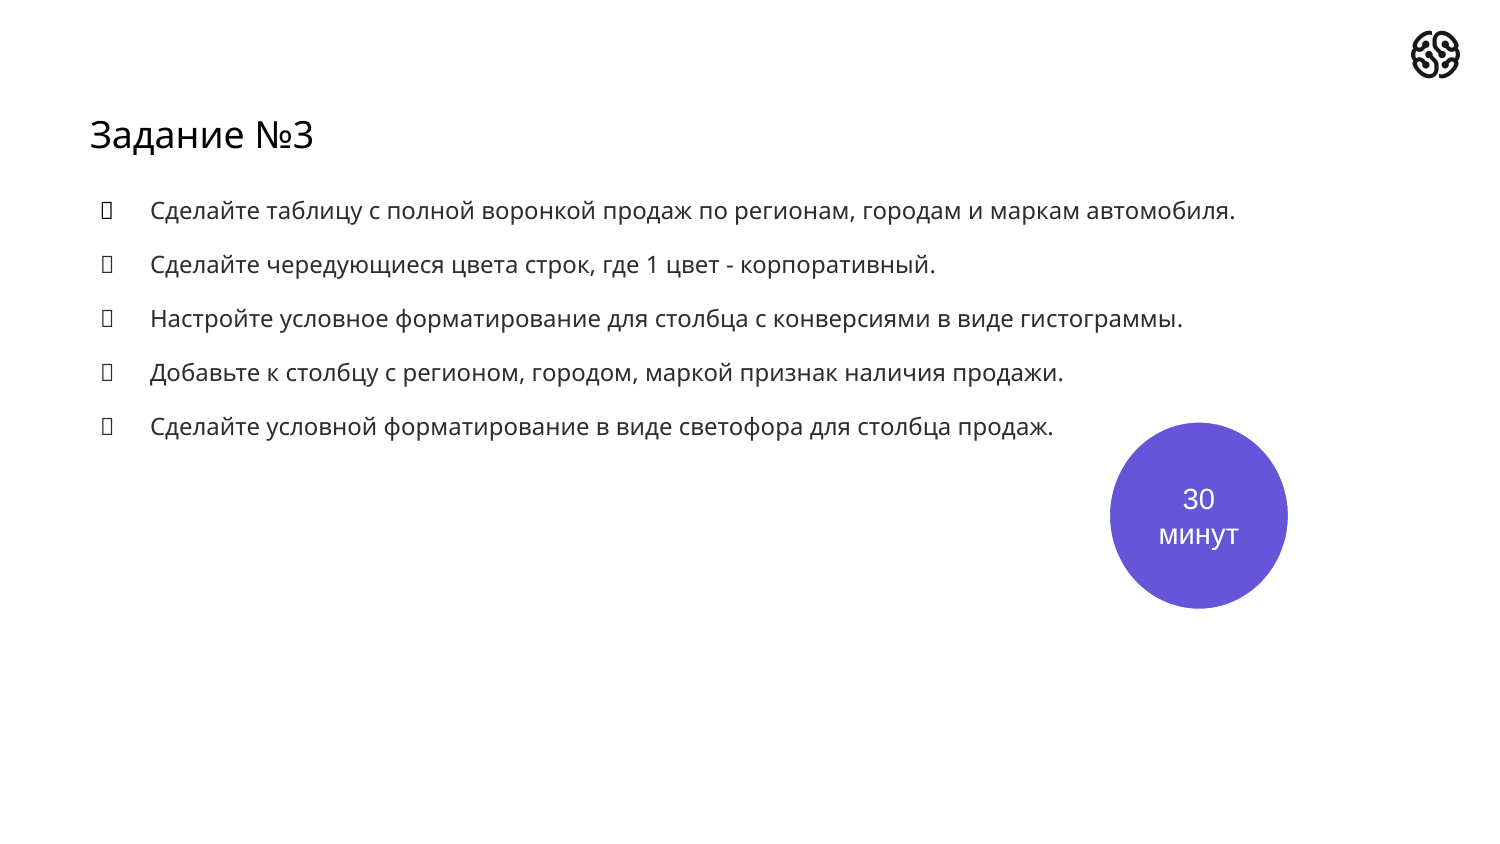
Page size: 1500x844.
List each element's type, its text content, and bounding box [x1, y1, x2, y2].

picture [1413, 30, 1460, 79]
subtitle Сделайте таблицу с полной воронкой продаж по регионам, городам и маркам автомобиля. Сделайте чередующиеся цвета строк, где 1 цвет - корпоративный. Настройте условное форматирование для столбца с конверсиями в виде гистограммы. Добавьте к столбцу с регионом, городом, маркой признак наличия продажи. Сделайте условной форматирование в виде светофора для столбца продаж. [88, 71, 1412, 561]
title Задание №3 [90, 15, 1413, 157]
text_box 30 минут [1109, 421, 1289, 610]
